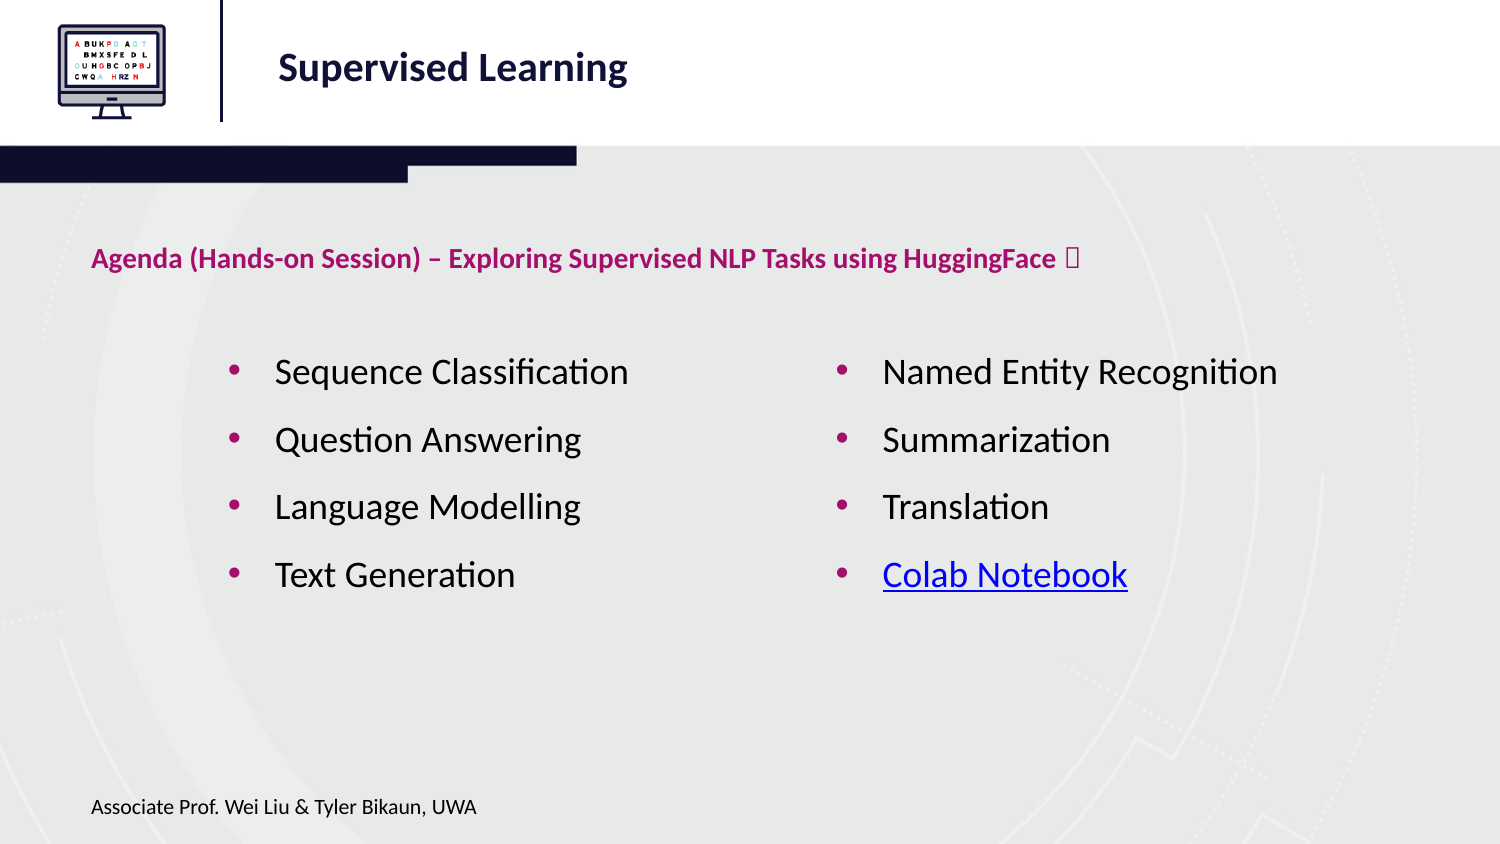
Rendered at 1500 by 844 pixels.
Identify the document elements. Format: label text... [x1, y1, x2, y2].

list Associate Prof. Wei Liu & Tyler Bikaun, UWA [76, 784, 1217, 821]
list Supervised Learning [263, 32, 1404, 106]
text_box Sequence Classification Question Answering Language Modelling Text Generation [213, 317, 645, 603]
list Agenda (Hands-on Session) – Exploring Supervised NLP Tasks using HuggingFace 🤗 [76, 231, 1217, 268]
picture [0, 0, 1500, 844]
text_box Named Entity Recognition Summarization Translation Colab Notebook [820, 317, 1294, 603]
